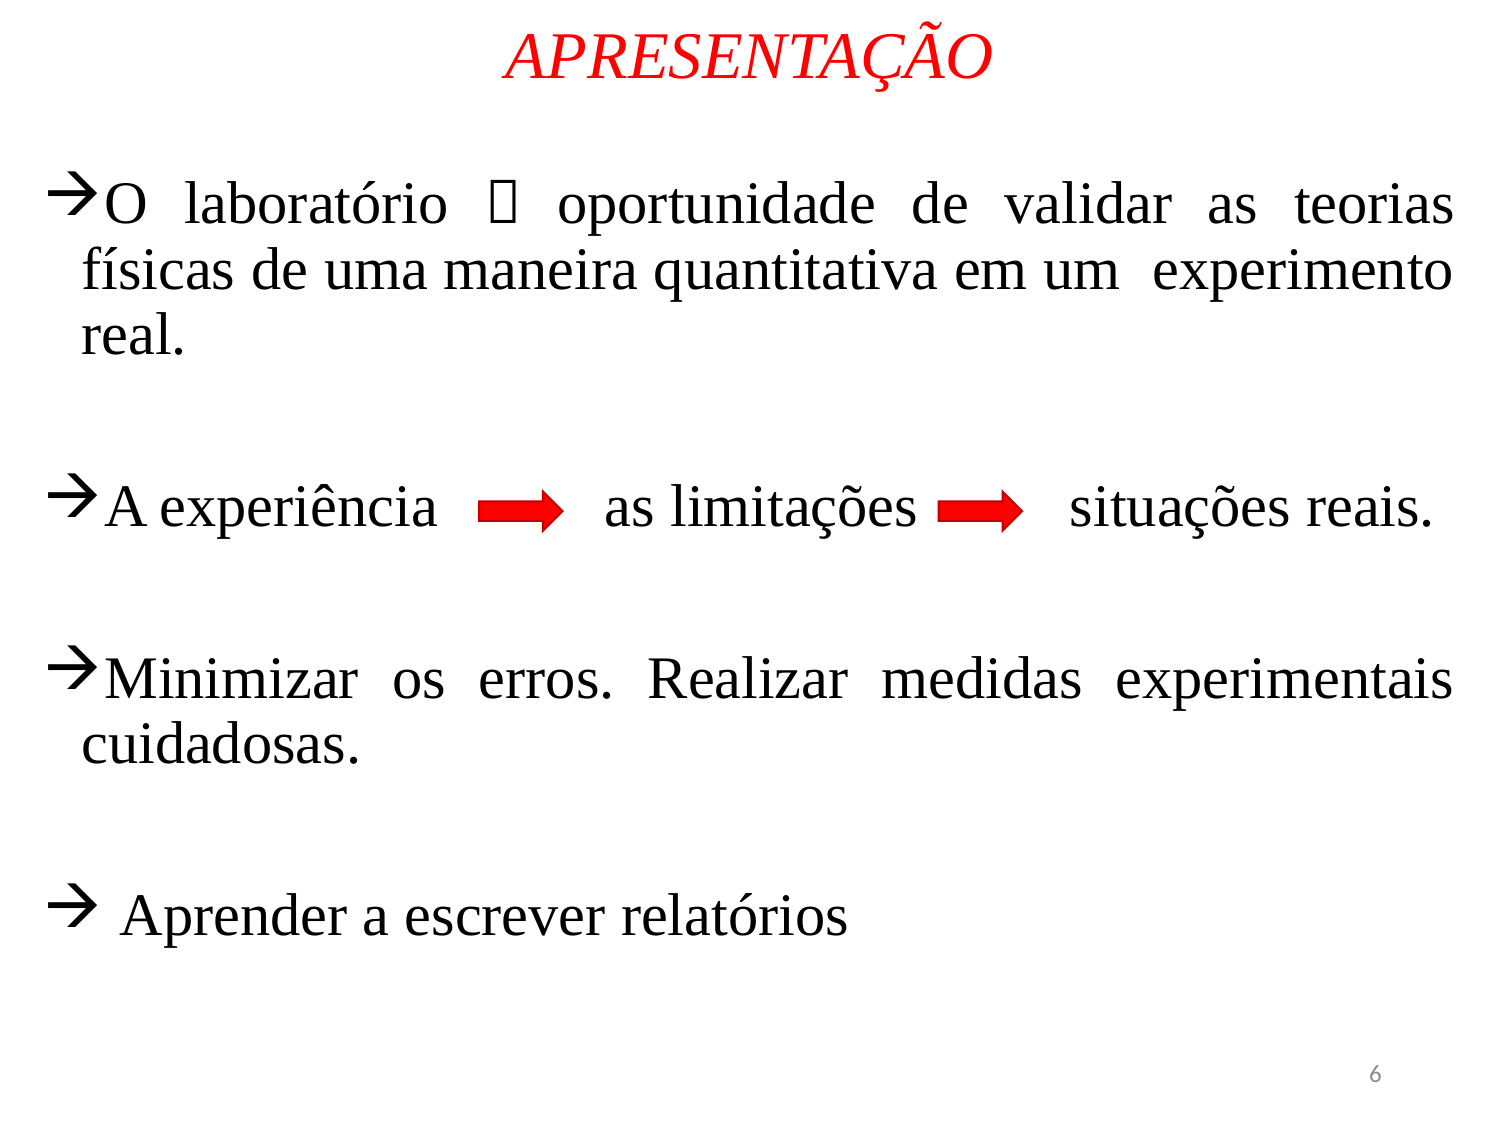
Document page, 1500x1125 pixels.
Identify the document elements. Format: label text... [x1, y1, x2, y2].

list O laboratório  oportunidade de validar as teorias físicas de uma maneira quantitativa em um experimento real. A experiência as limitações situações reais. Minimizar os erros. Realizar medidas experimentais cuidadosas. Aprender a escrever relatórios [28, 164, 1472, 968]
slide_number 6 [1059, 1042, 1397, 1103]
text_box [478, 489, 564, 534]
text_box [937, 489, 1024, 534]
title APRESENTAÇÃO [0, 0, 1500, 166]
